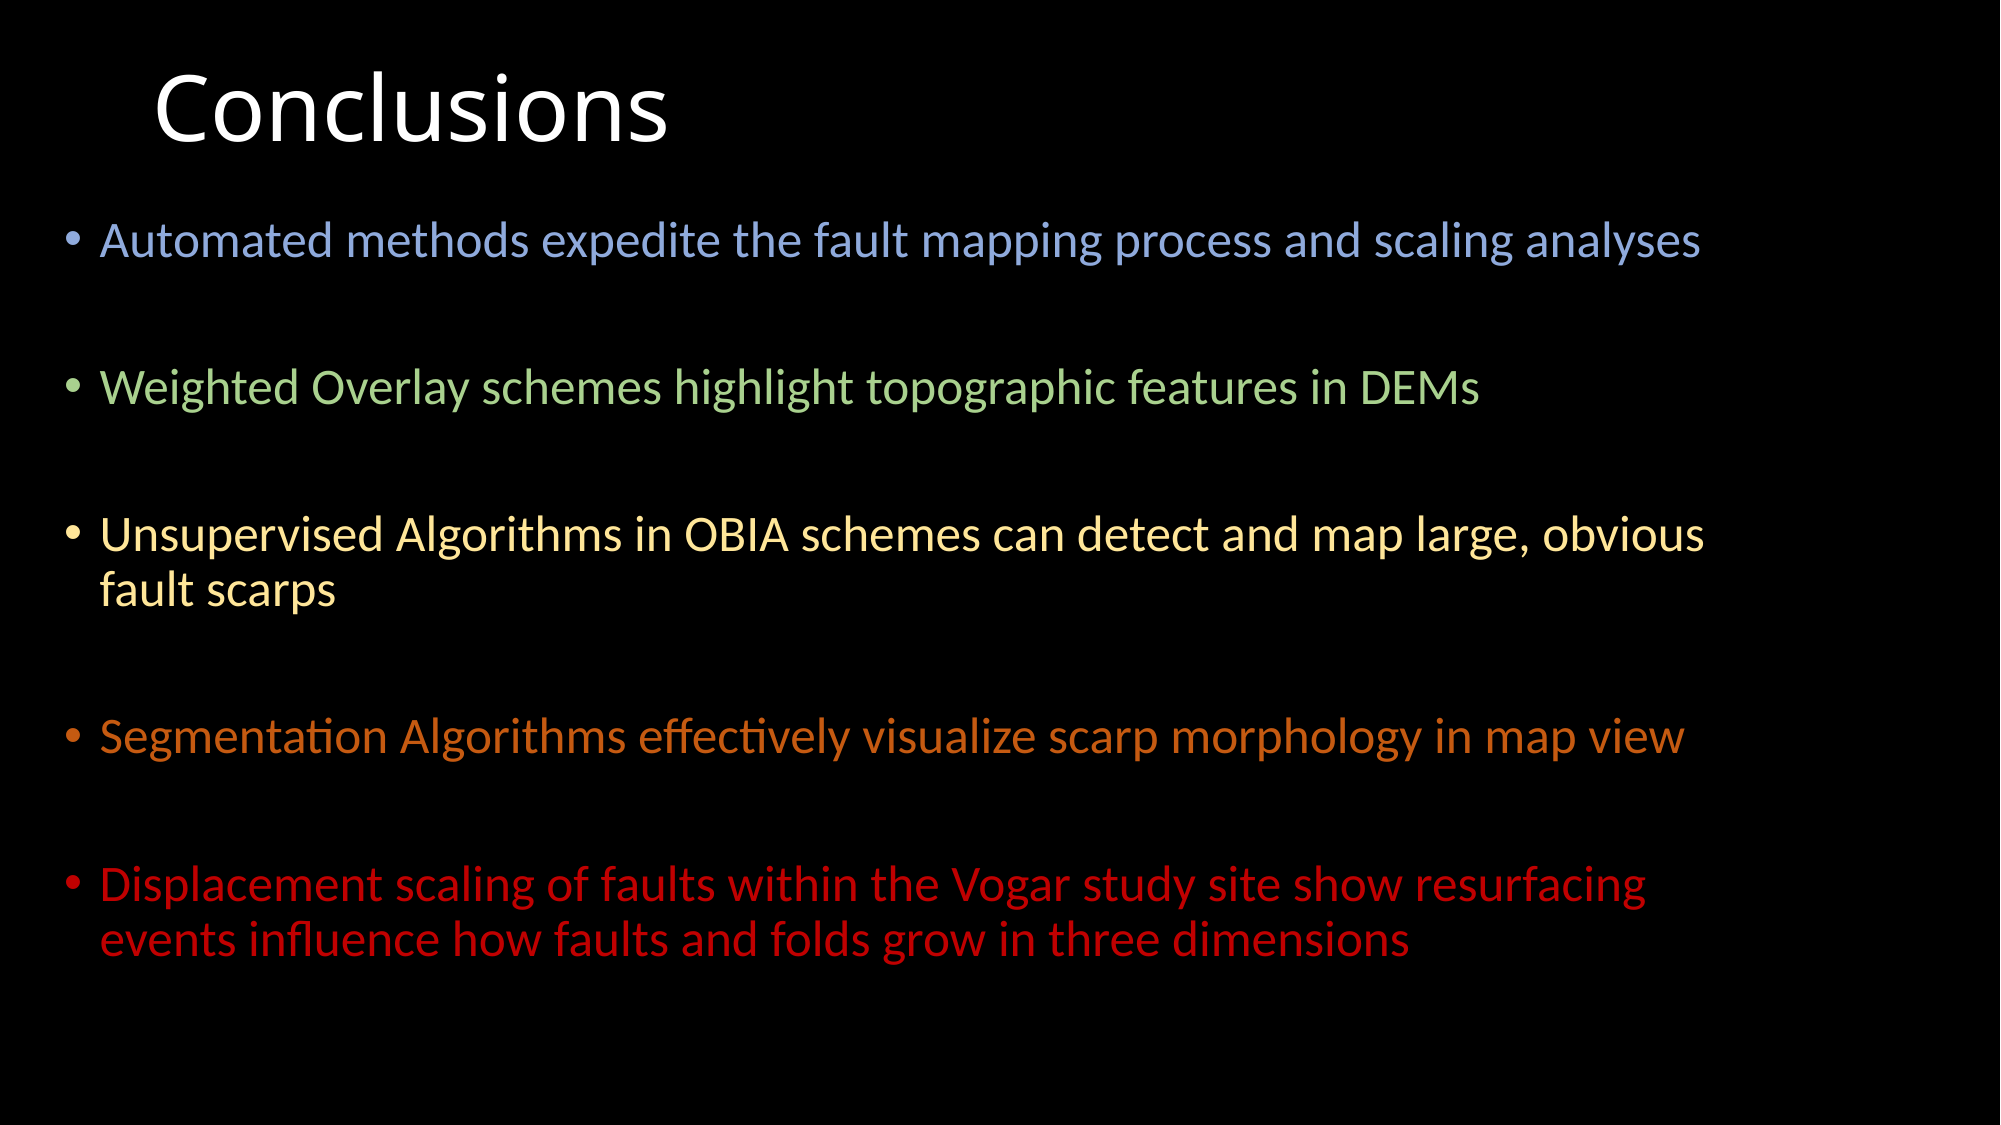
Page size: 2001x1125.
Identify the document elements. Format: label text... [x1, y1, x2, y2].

list Automated methods expedite the fault mapping process and scaling analyses Weighted Overlay schemes highlight topographic features in DEMs Unsupervised Algorithms in OBIA schemes can detect and map large, obvious fault scarps Segmentation Algorithms effectively visualize scarp morphology in map view Displacement scaling of faults within the Vogar study site show resurfacing events influence how faults and folds grow in three dimensions [49, 205, 1807, 986]
title Conclusions [137, 3, 1863, 221]
